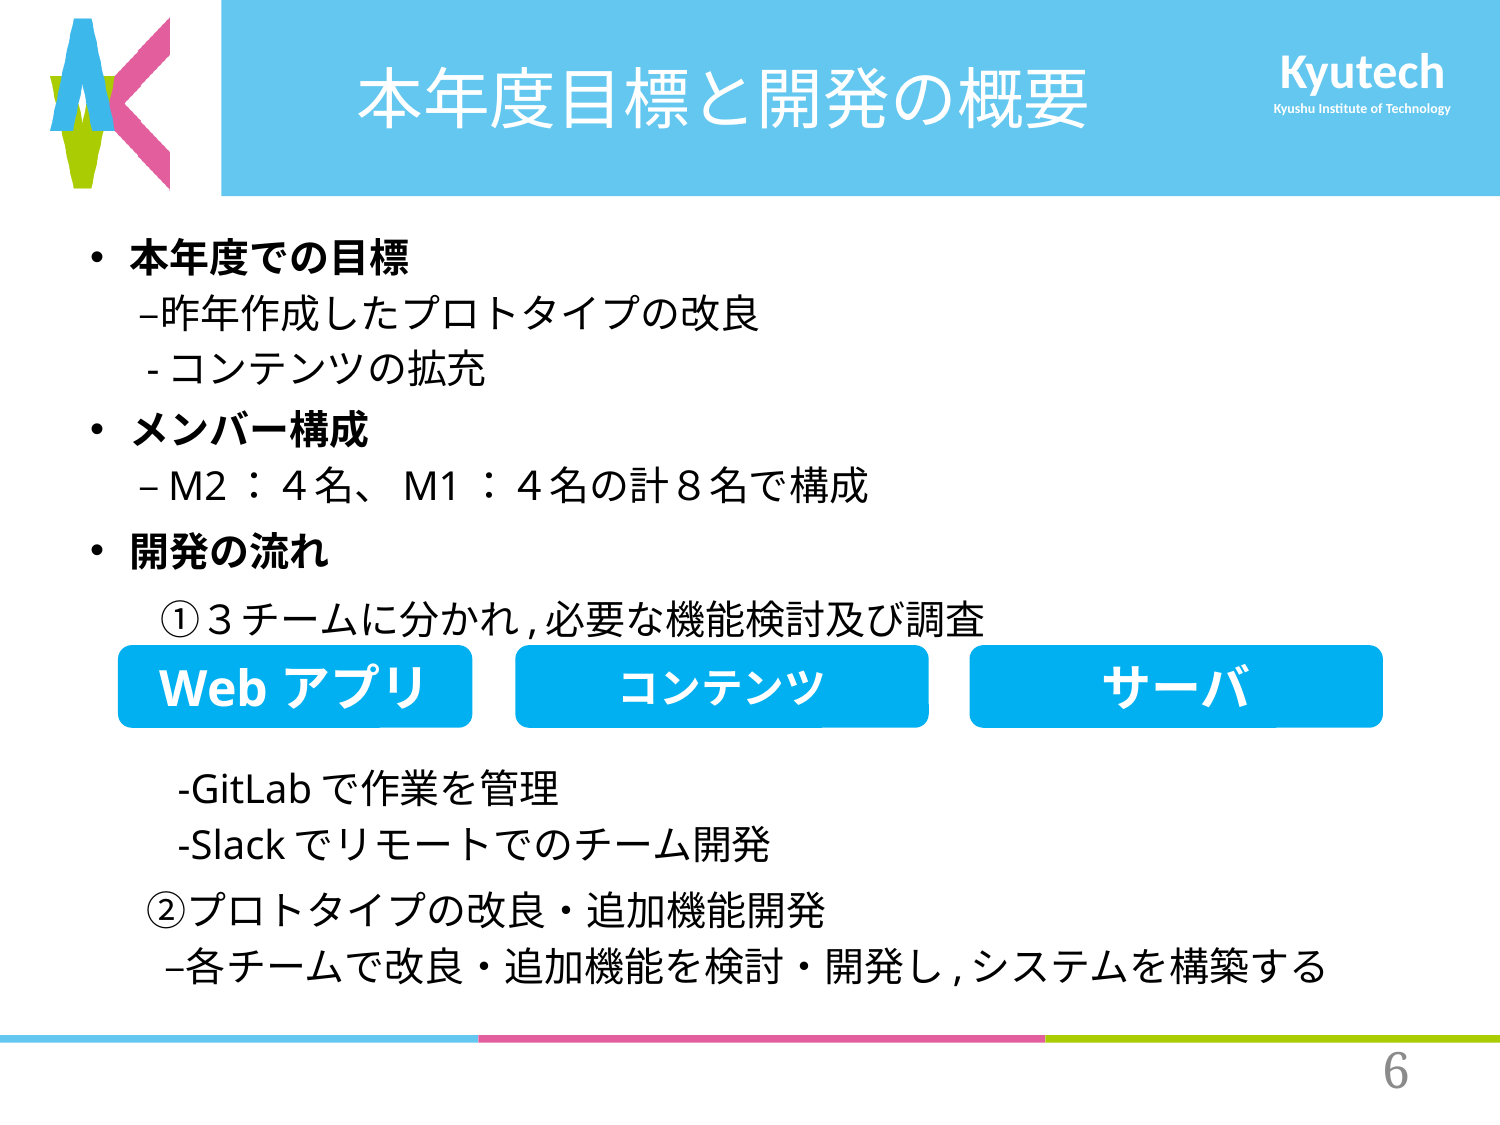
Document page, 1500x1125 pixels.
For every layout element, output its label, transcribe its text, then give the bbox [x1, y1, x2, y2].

text_box サーバ [969, 645, 1383, 728]
picture [50, 17, 170, 191]
list 本年度での⽬標 ‒昨年作成したプロトタイプの改良 -コンテンツの拡充 メンバー構成 ‒M2：４名、M1：４名の計８名で構成 開発の流れ ①３チームに分かれ,必要な機能検討及び調査 -GitLabで作業を管理 -Slackでリモートでのチーム開発 ②プロトタイプの改良・追加機能開発 ‒各チームで改良・追加機能を検討・開発し,システムを構築する [75, 219, 1425, 1005]
title 本年度目標と開発の概要 [221, 3, 1226, 192]
text_box Webアプリ [117, 645, 473, 728]
slide_number 5 [1074, 1042, 1425, 1103]
text_box コンテンツ [515, 645, 929, 728]
